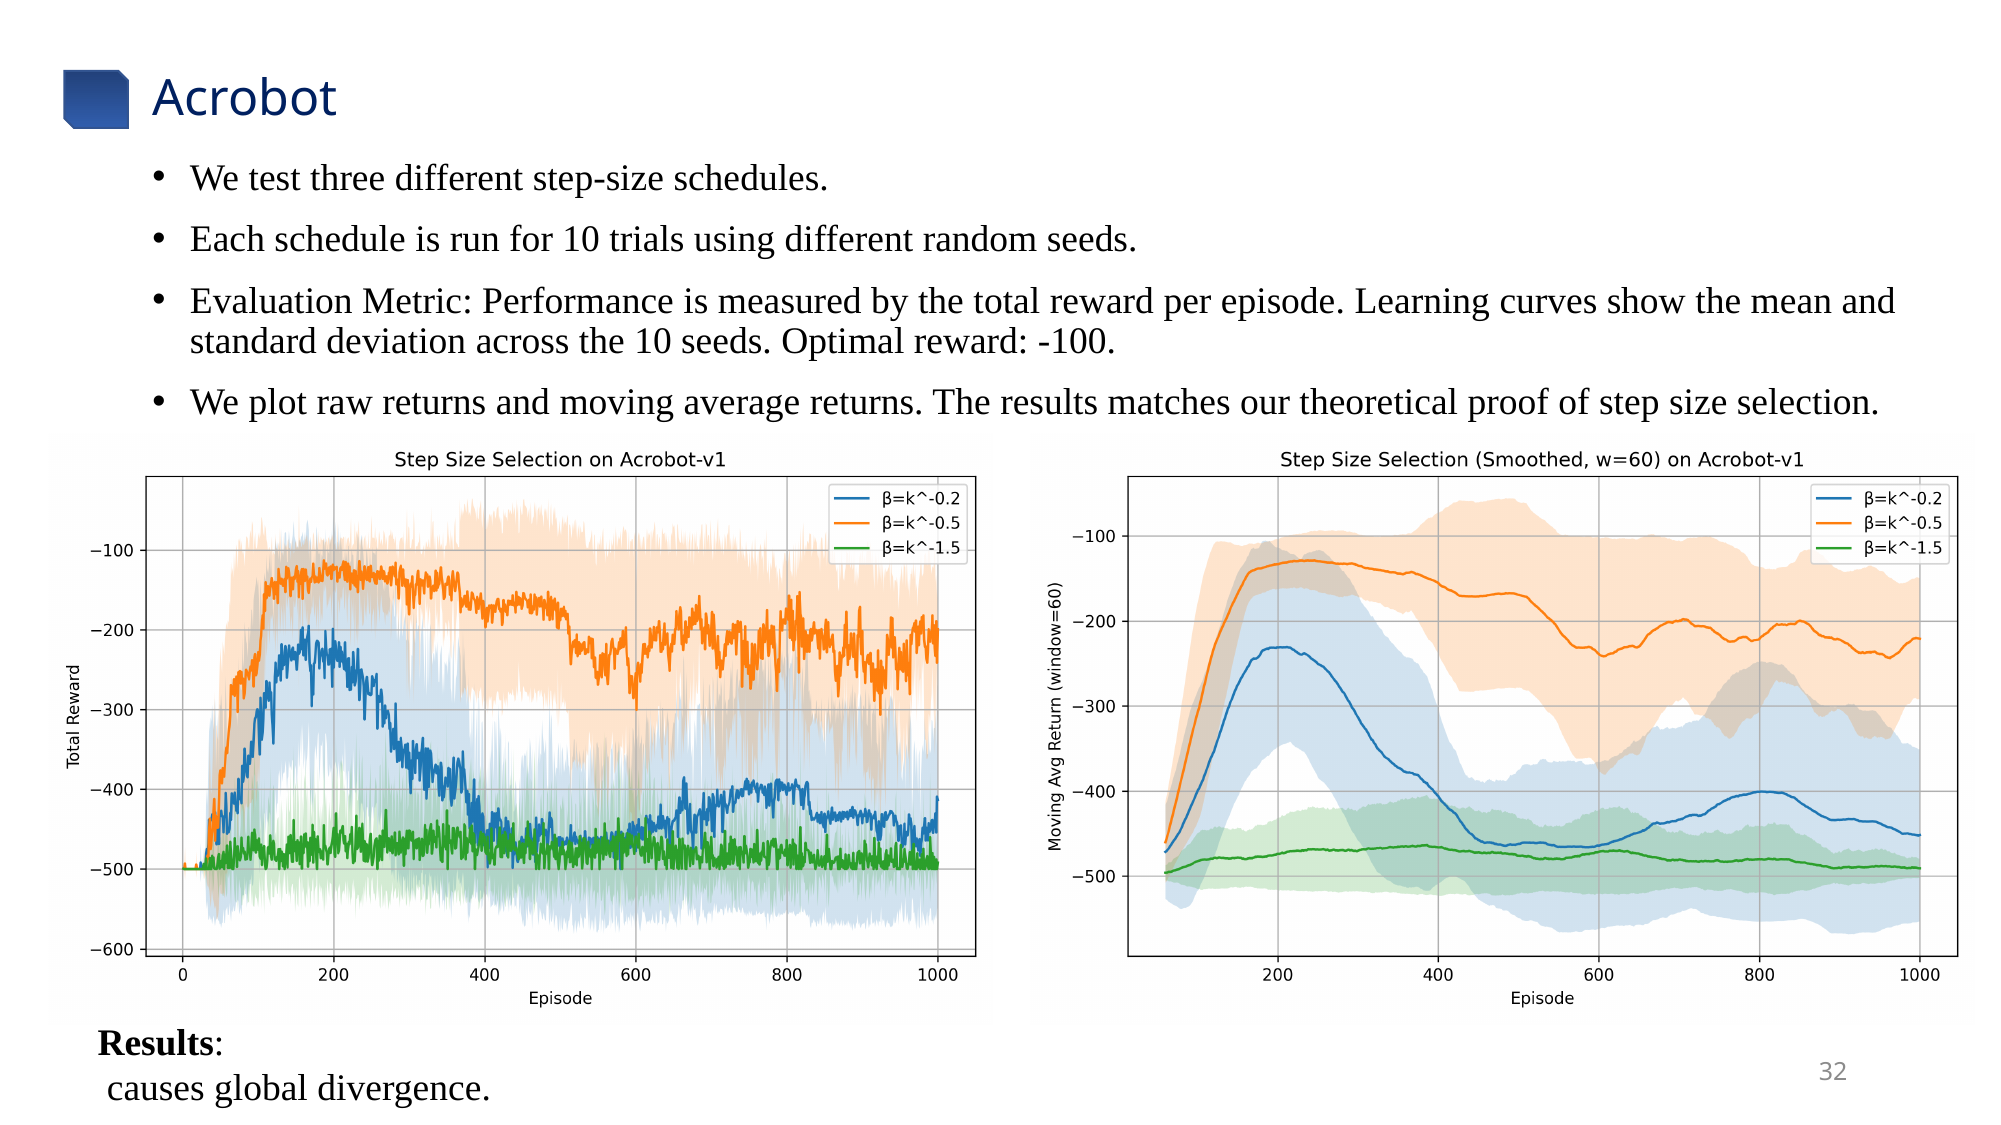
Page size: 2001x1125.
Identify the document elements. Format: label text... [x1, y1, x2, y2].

title Acrobot [137, 59, 1579, 139]
picture [47, 433, 993, 1025]
slide_number 32 [1412, 1042, 1863, 1103]
list We test three different step-size schedules. Each schedule is run for 10 trials using different random seeds. Evaluation Metric: Performance is measured by the total reward per episode. Learning curves show the mean and standard deviation across the 10 seeds. Optimal reward: -100. We plot raw returns and moving average returns. The results matches our theoretical proof of step size selection. [137, 150, 1927, 444]
picture [1030, 433, 1975, 1025]
